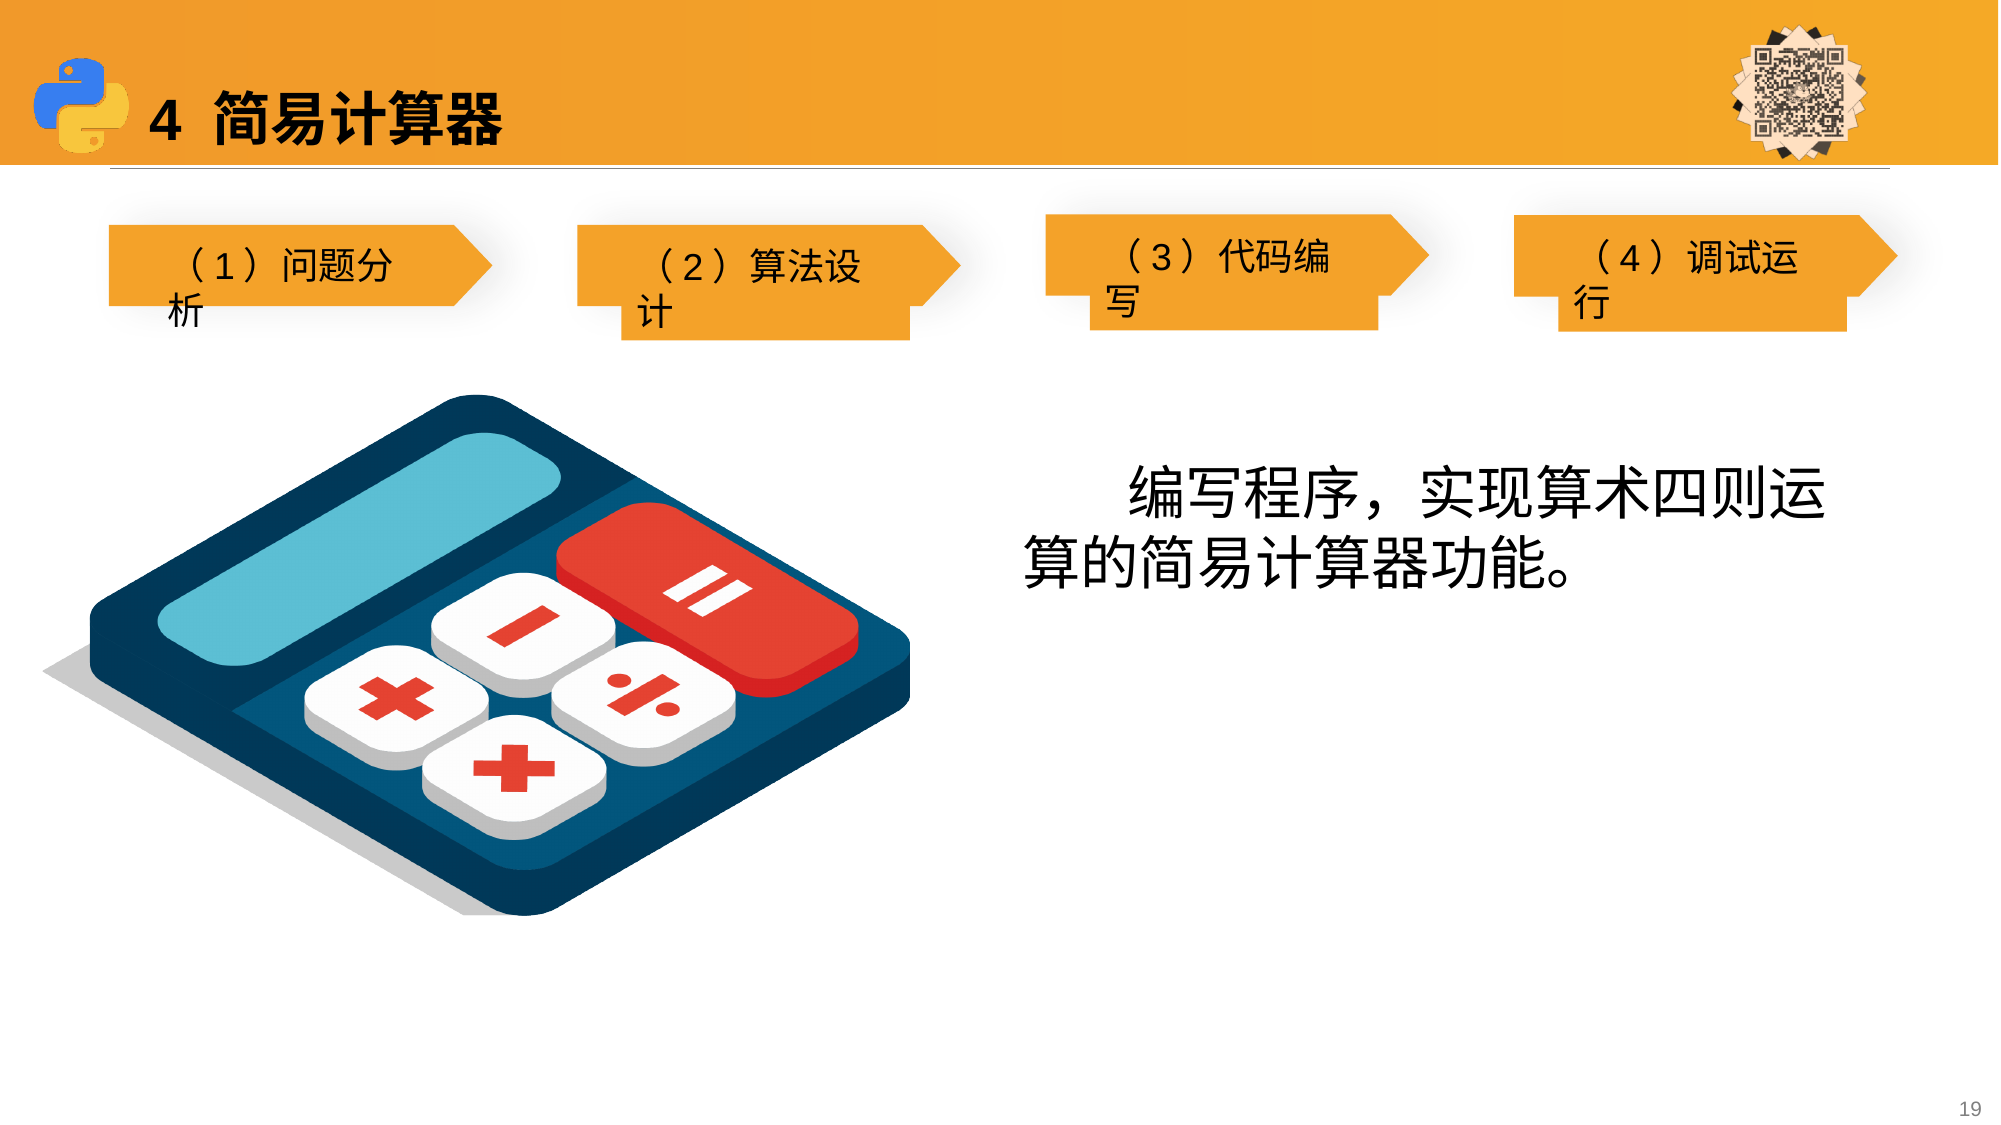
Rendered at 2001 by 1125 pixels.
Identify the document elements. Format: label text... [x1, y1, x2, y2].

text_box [108, 224, 493, 307]
text_box 编写程序，实现算术四则运算的简易计算器功能。 [1007, 448, 1898, 604]
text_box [1514, 215, 1898, 297]
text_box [1045, 214, 1430, 296]
text_box [1519, 1091, 1997, 1125]
picture [305, 503, 858, 839]
picture [1726, 19, 1872, 166]
picture [20, 45, 141, 166]
picture [42, 371, 910, 931]
title 4 简易计算器 [134, 0, 1226, 161]
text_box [577, 224, 961, 307]
